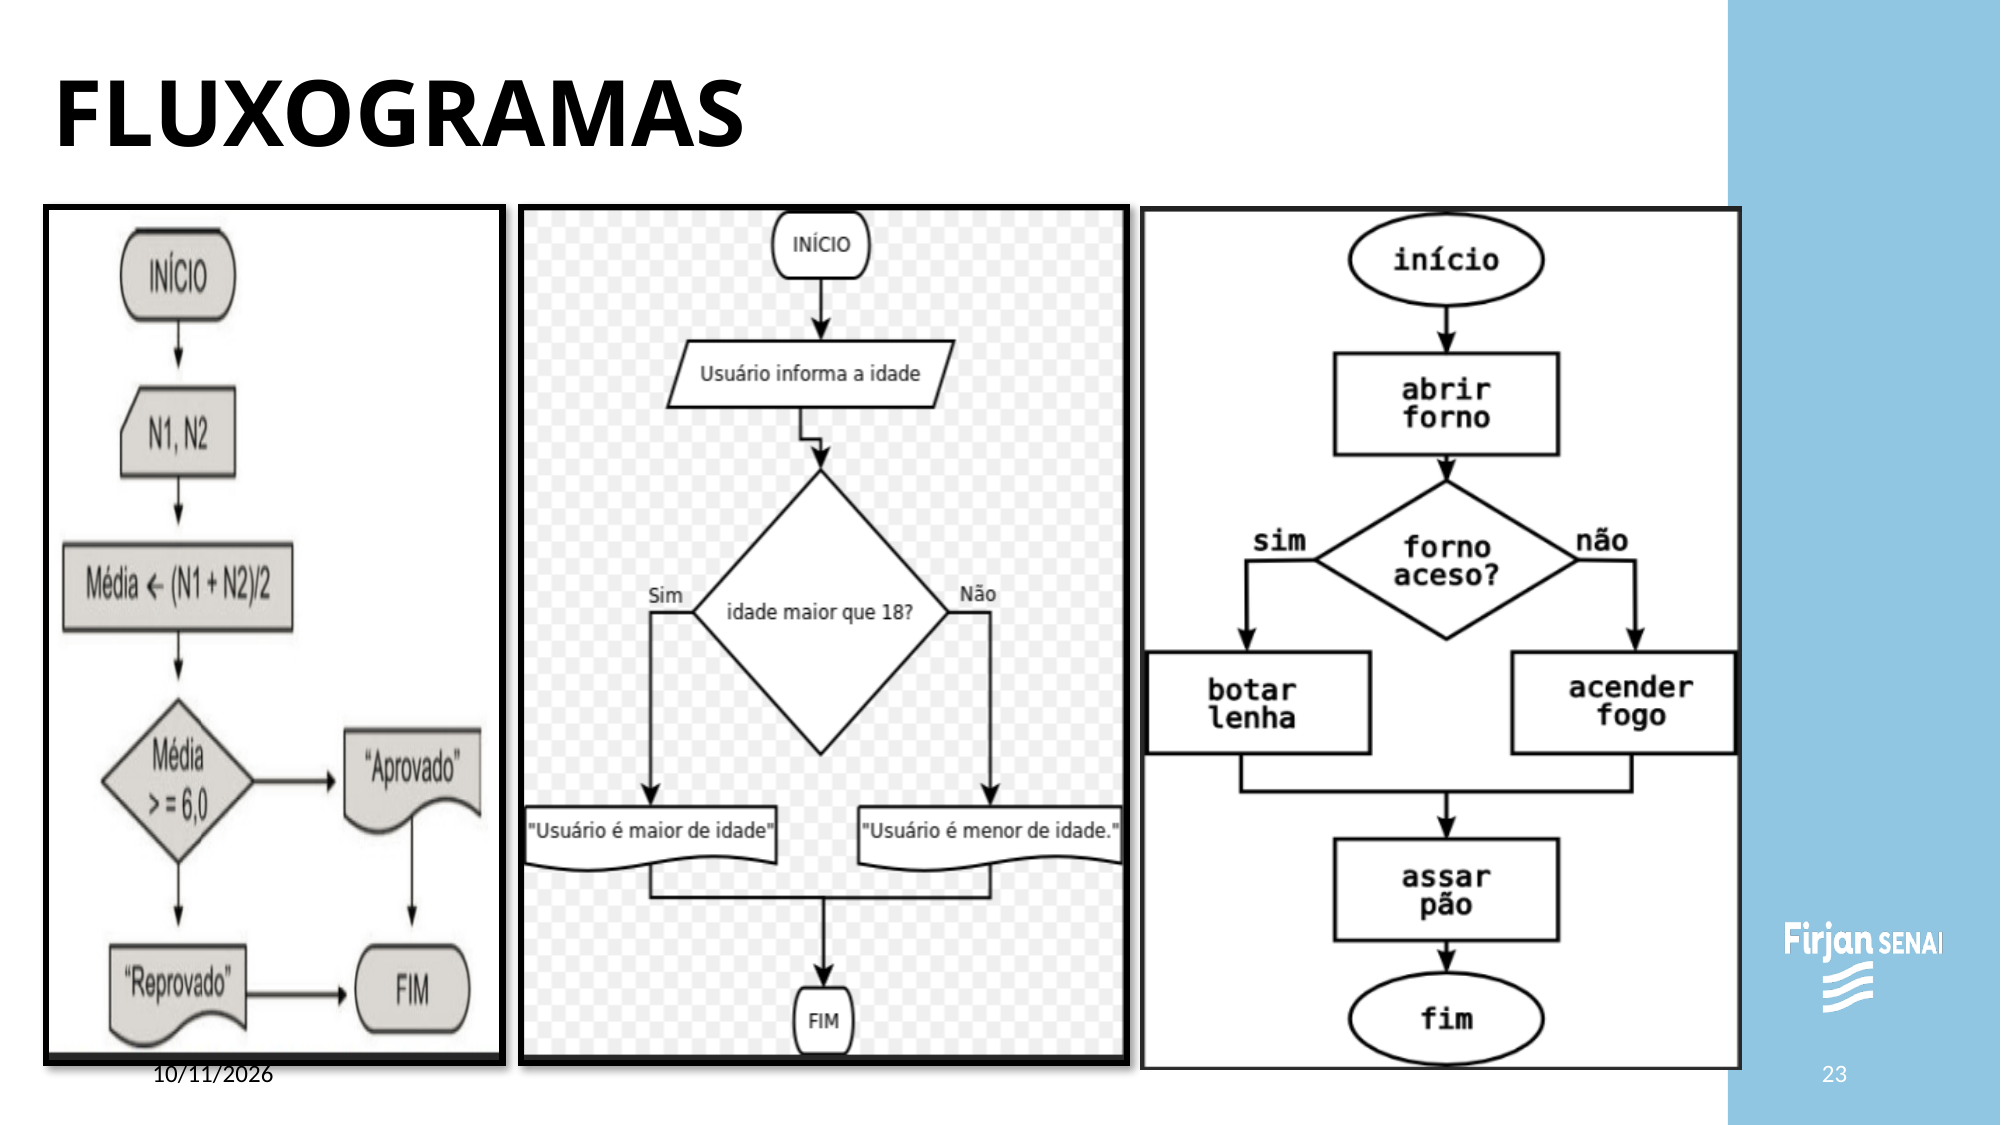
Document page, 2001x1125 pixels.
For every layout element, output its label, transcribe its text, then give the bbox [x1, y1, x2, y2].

text_box FLUXOGRAMAS [37, 23, 1863, 210]
picture [523, 209, 1125, 1060]
picture [1780, 918, 1945, 1014]
picture [49, 209, 500, 1060]
picture [1140, 206, 1742, 1070]
text_box [1727, 0, 2000, 1125]
slide_number 23 [1412, 1042, 1863, 1103]
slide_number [137, 1069, 588, 1103]
